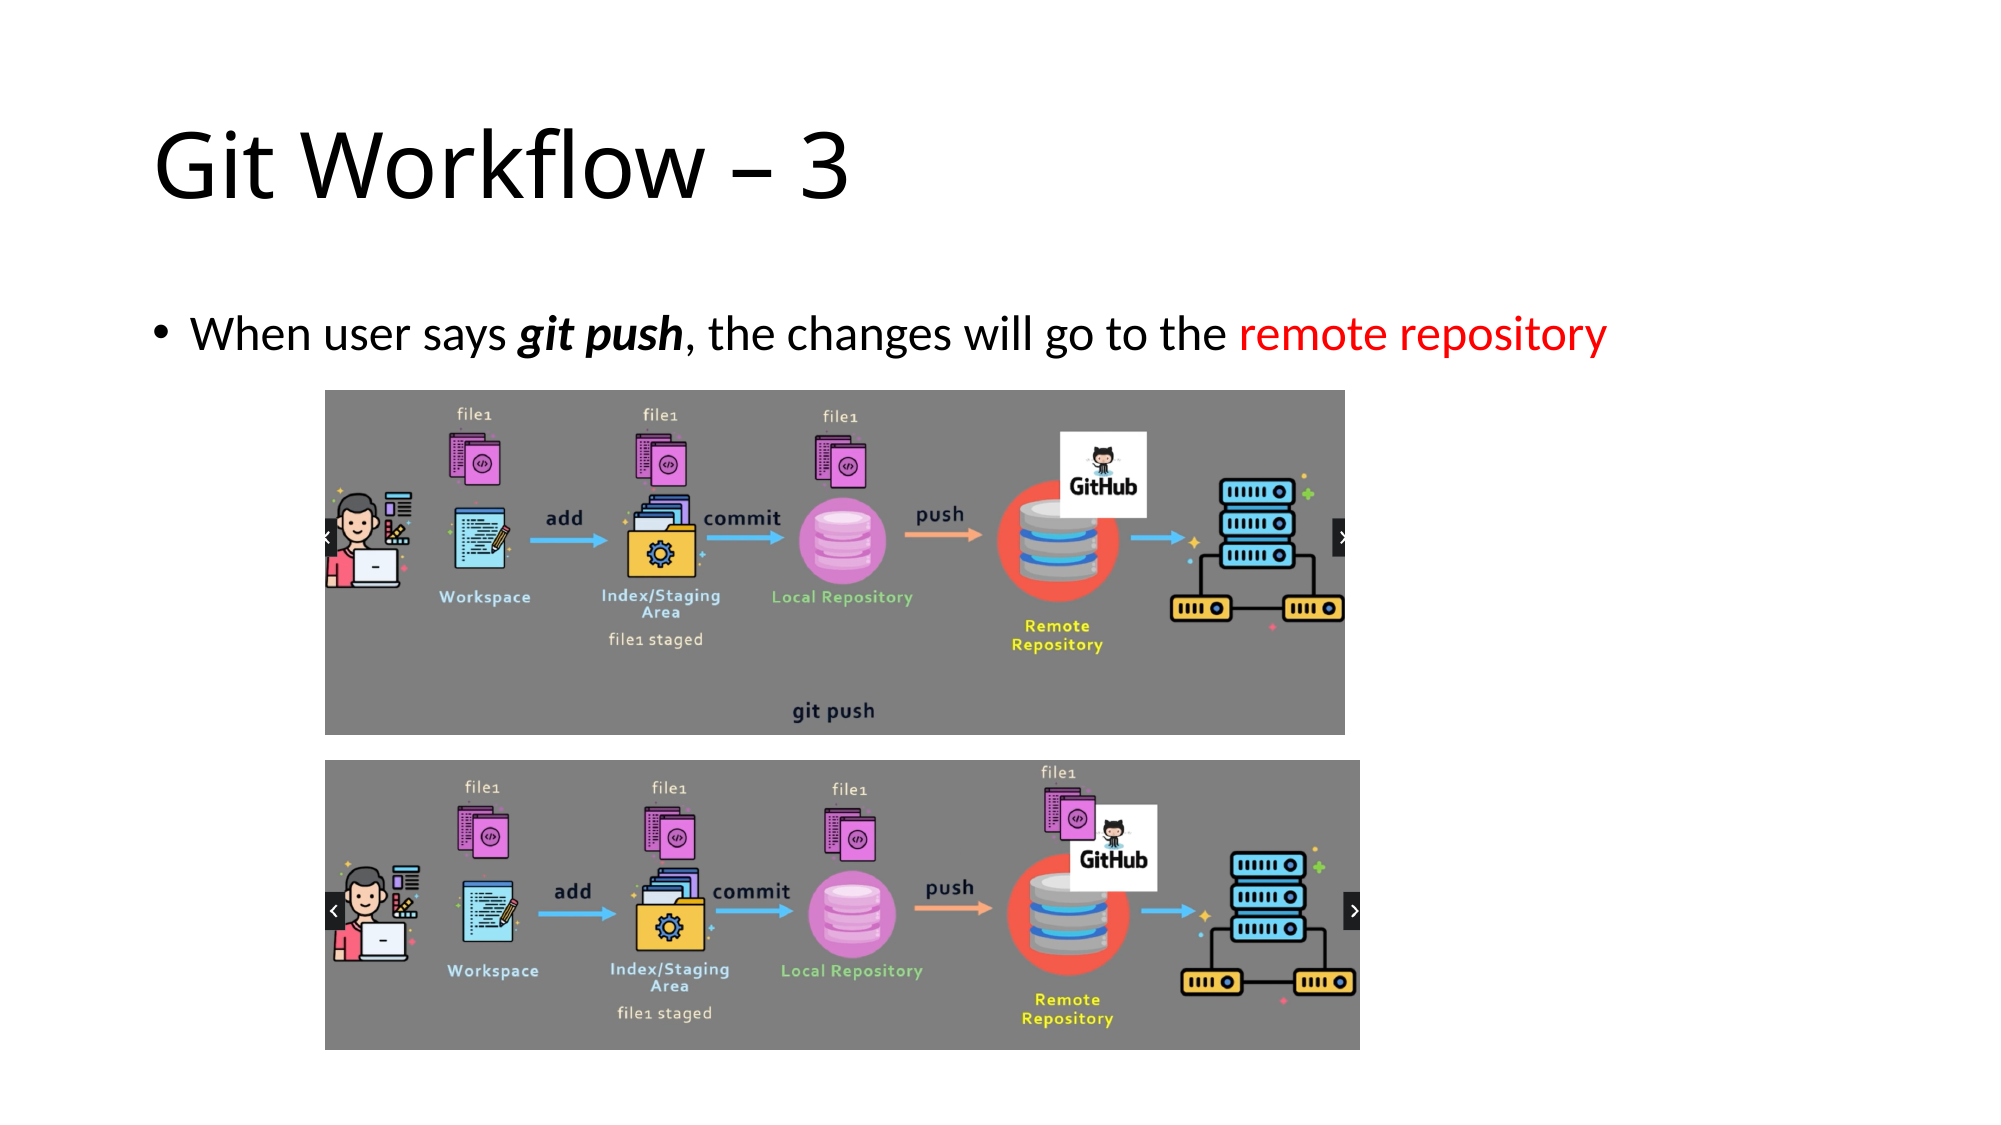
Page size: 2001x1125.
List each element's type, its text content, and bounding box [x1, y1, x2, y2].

list When user says git push, the changes will go to the remote repository [137, 299, 1863, 1014]
picture [325, 760, 1360, 1050]
picture [325, 390, 1345, 735]
title Git Workflow – 3 [137, 59, 1863, 278]
